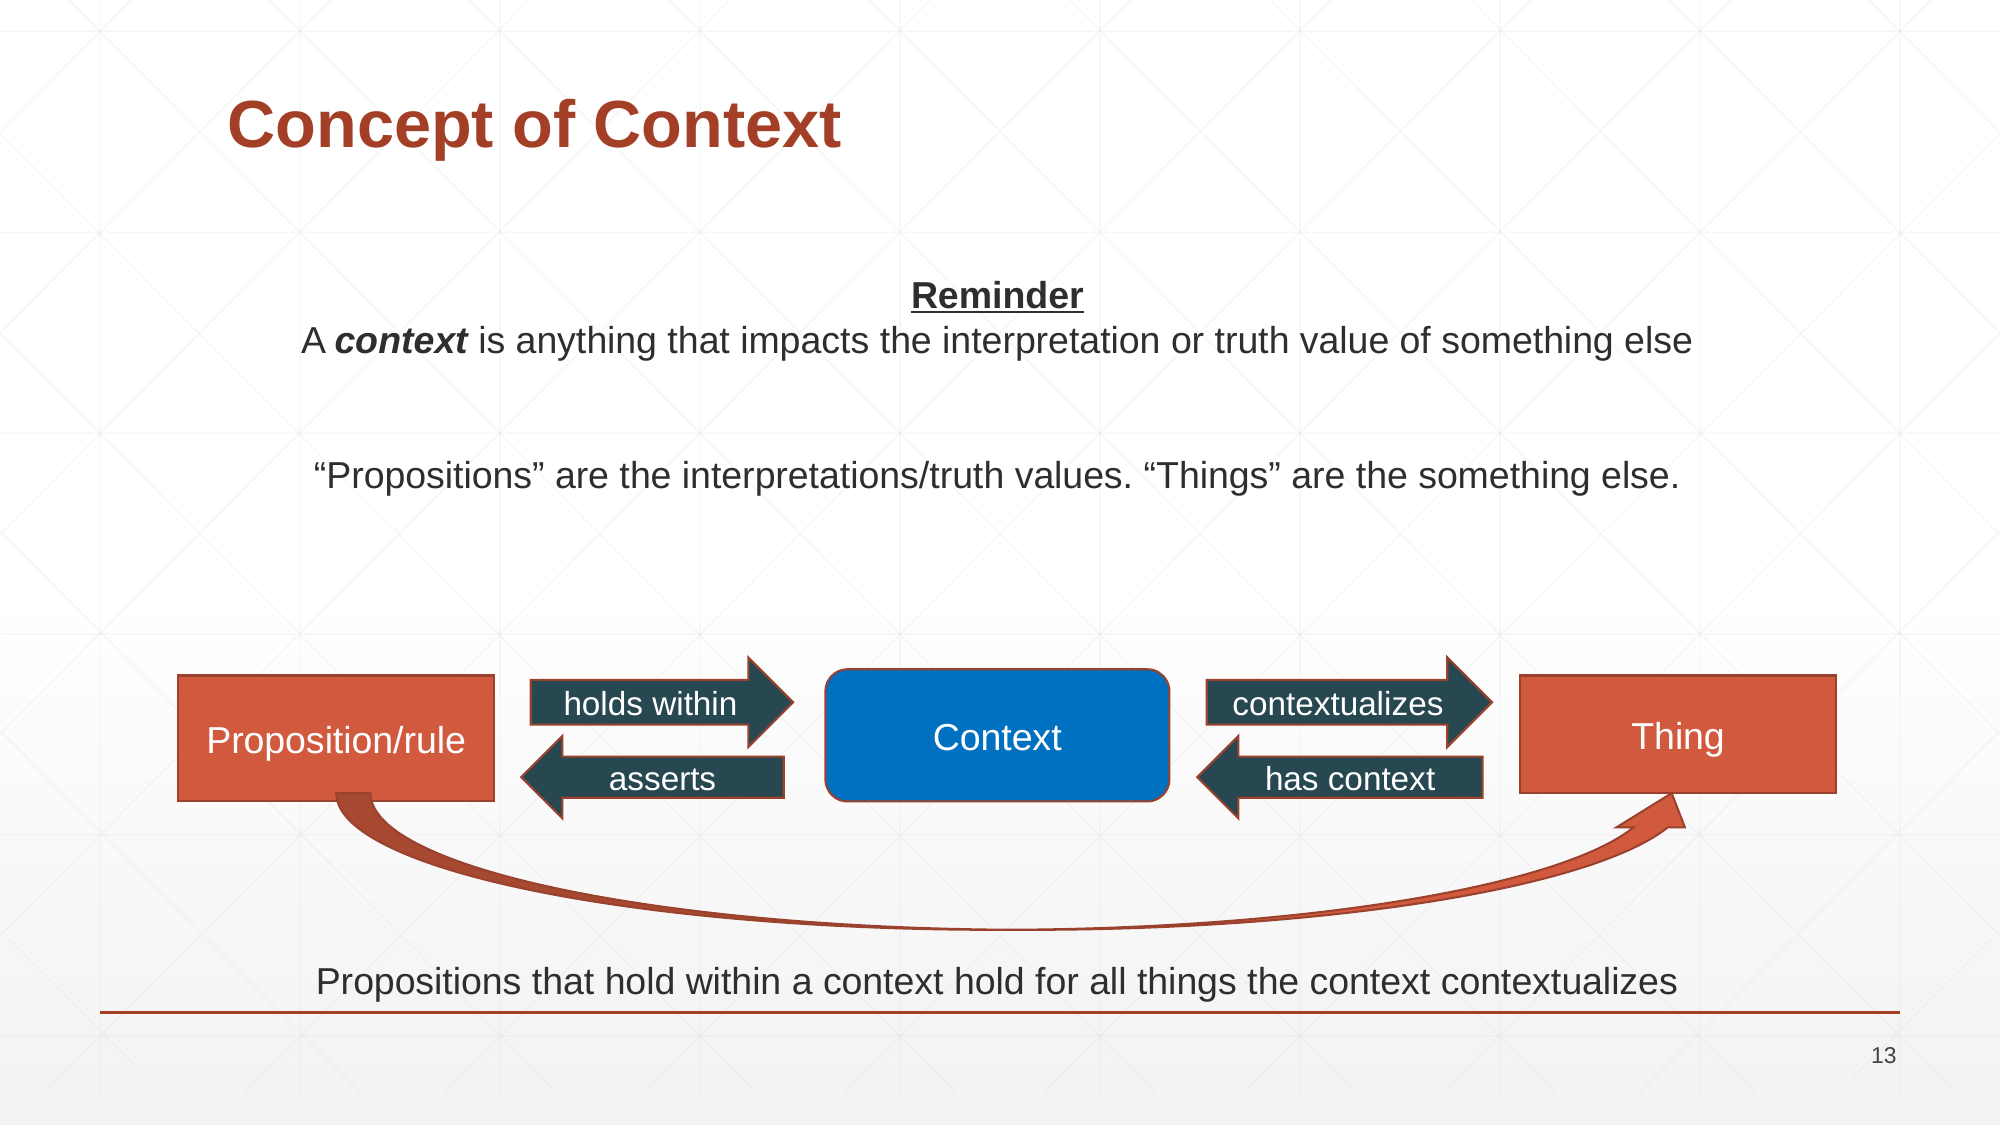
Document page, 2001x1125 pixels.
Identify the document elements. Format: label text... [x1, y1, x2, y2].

text_box holds within [529, 654, 795, 735]
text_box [293, 793, 1706, 1011]
slide_number 13 [1760, 1036, 1912, 1073]
title Concept of Context [212, 82, 1788, 271]
text_box Context [824, 668, 1171, 735]
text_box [521, 735, 1483, 819]
text_box contextualizes [1205, 654, 1494, 735]
text_box Proposition/rule [177, 674, 495, 802]
text_box Thing [1519, 674, 1837, 794]
text_box Reminder A context is anything that impacts the interpretation or truth value of something else “Propositions” are the interpretations/truth values. “Things” are the something else. [286, 263, 1709, 549]
